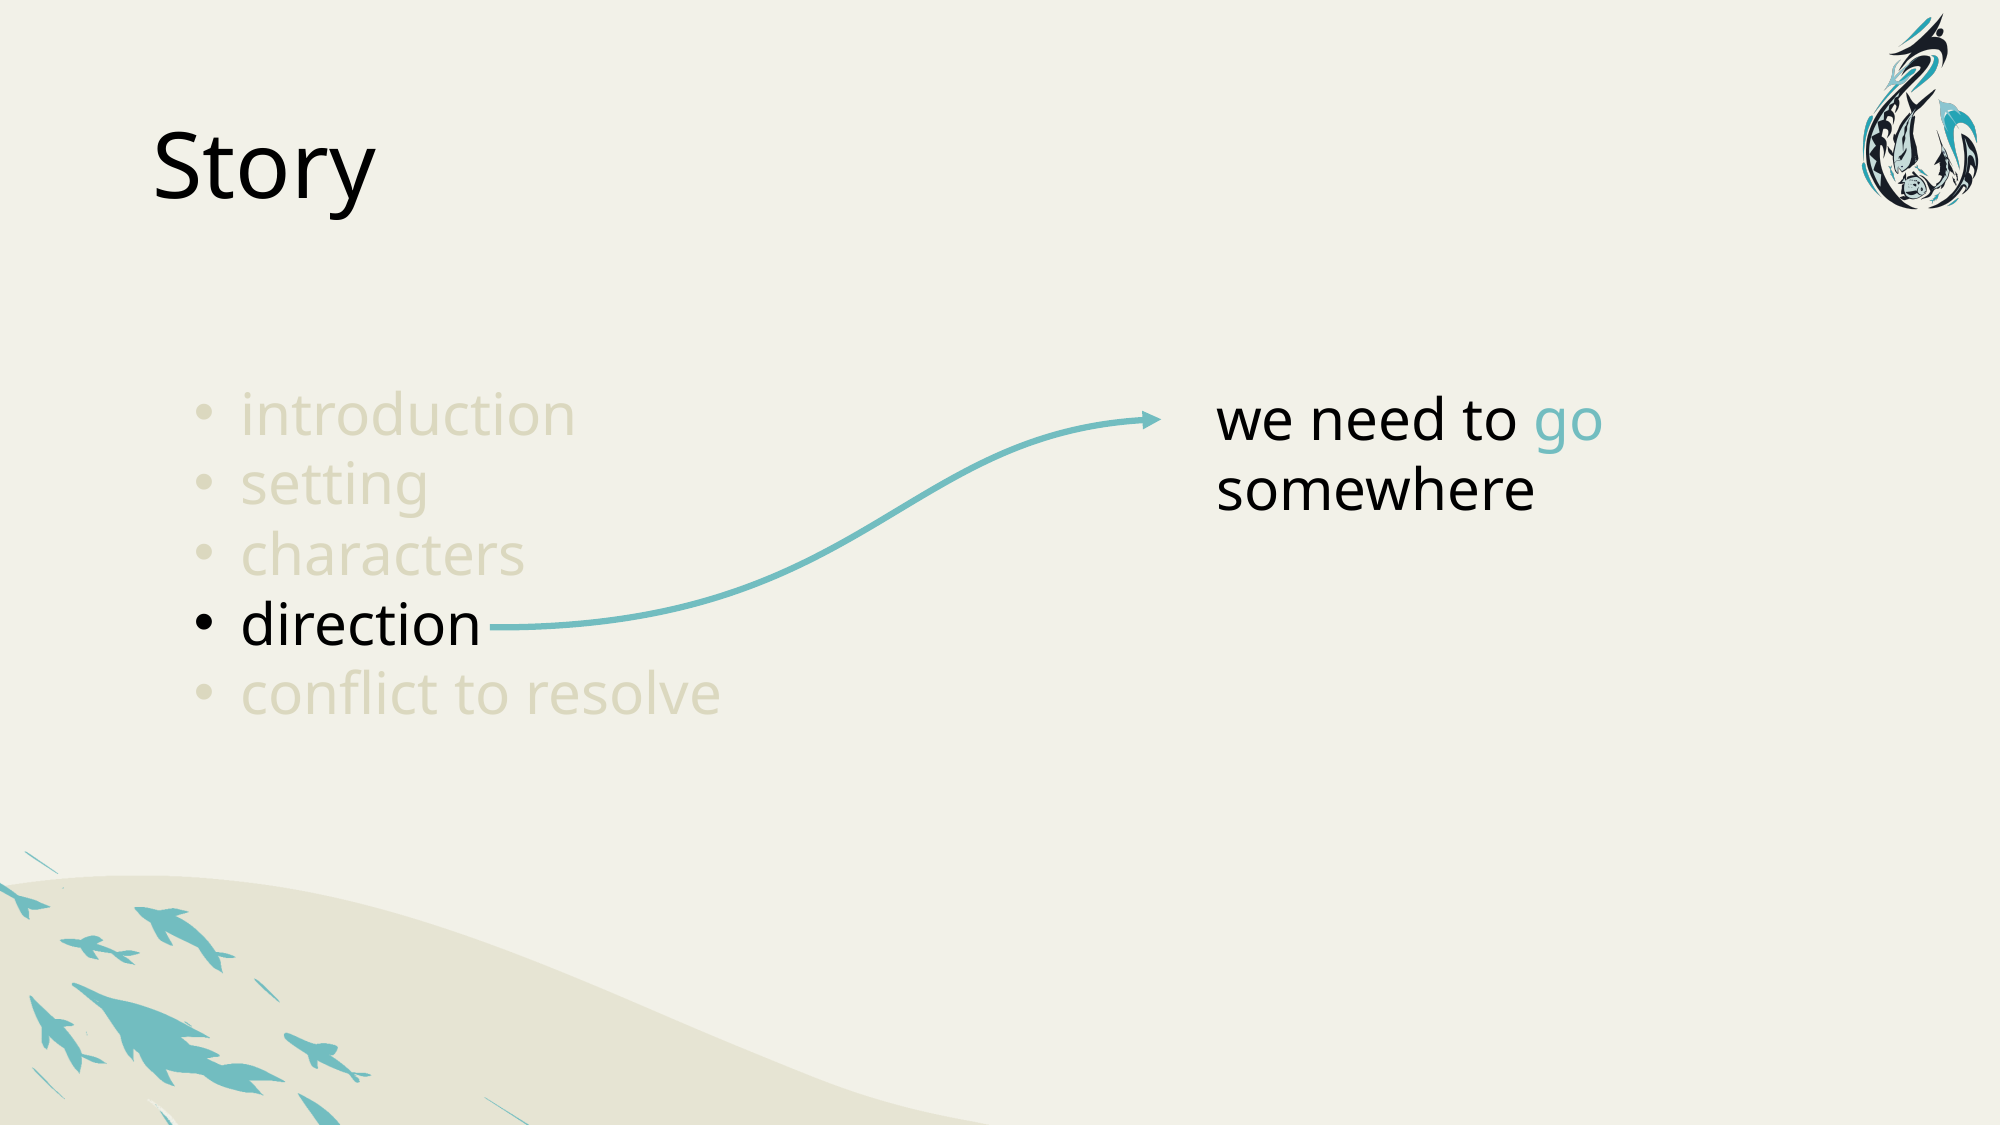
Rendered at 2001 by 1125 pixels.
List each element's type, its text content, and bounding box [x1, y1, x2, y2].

text_box introduction setting characters direction conflict to resolve [179, 369, 771, 734]
text_box we need to go somewhere [1201, 374, 1922, 530]
text_box [489, 413, 1162, 629]
picture [1851, 13, 1985, 214]
title Story [137, 59, 1863, 278]
picture [0, 841, 1022, 1125]
